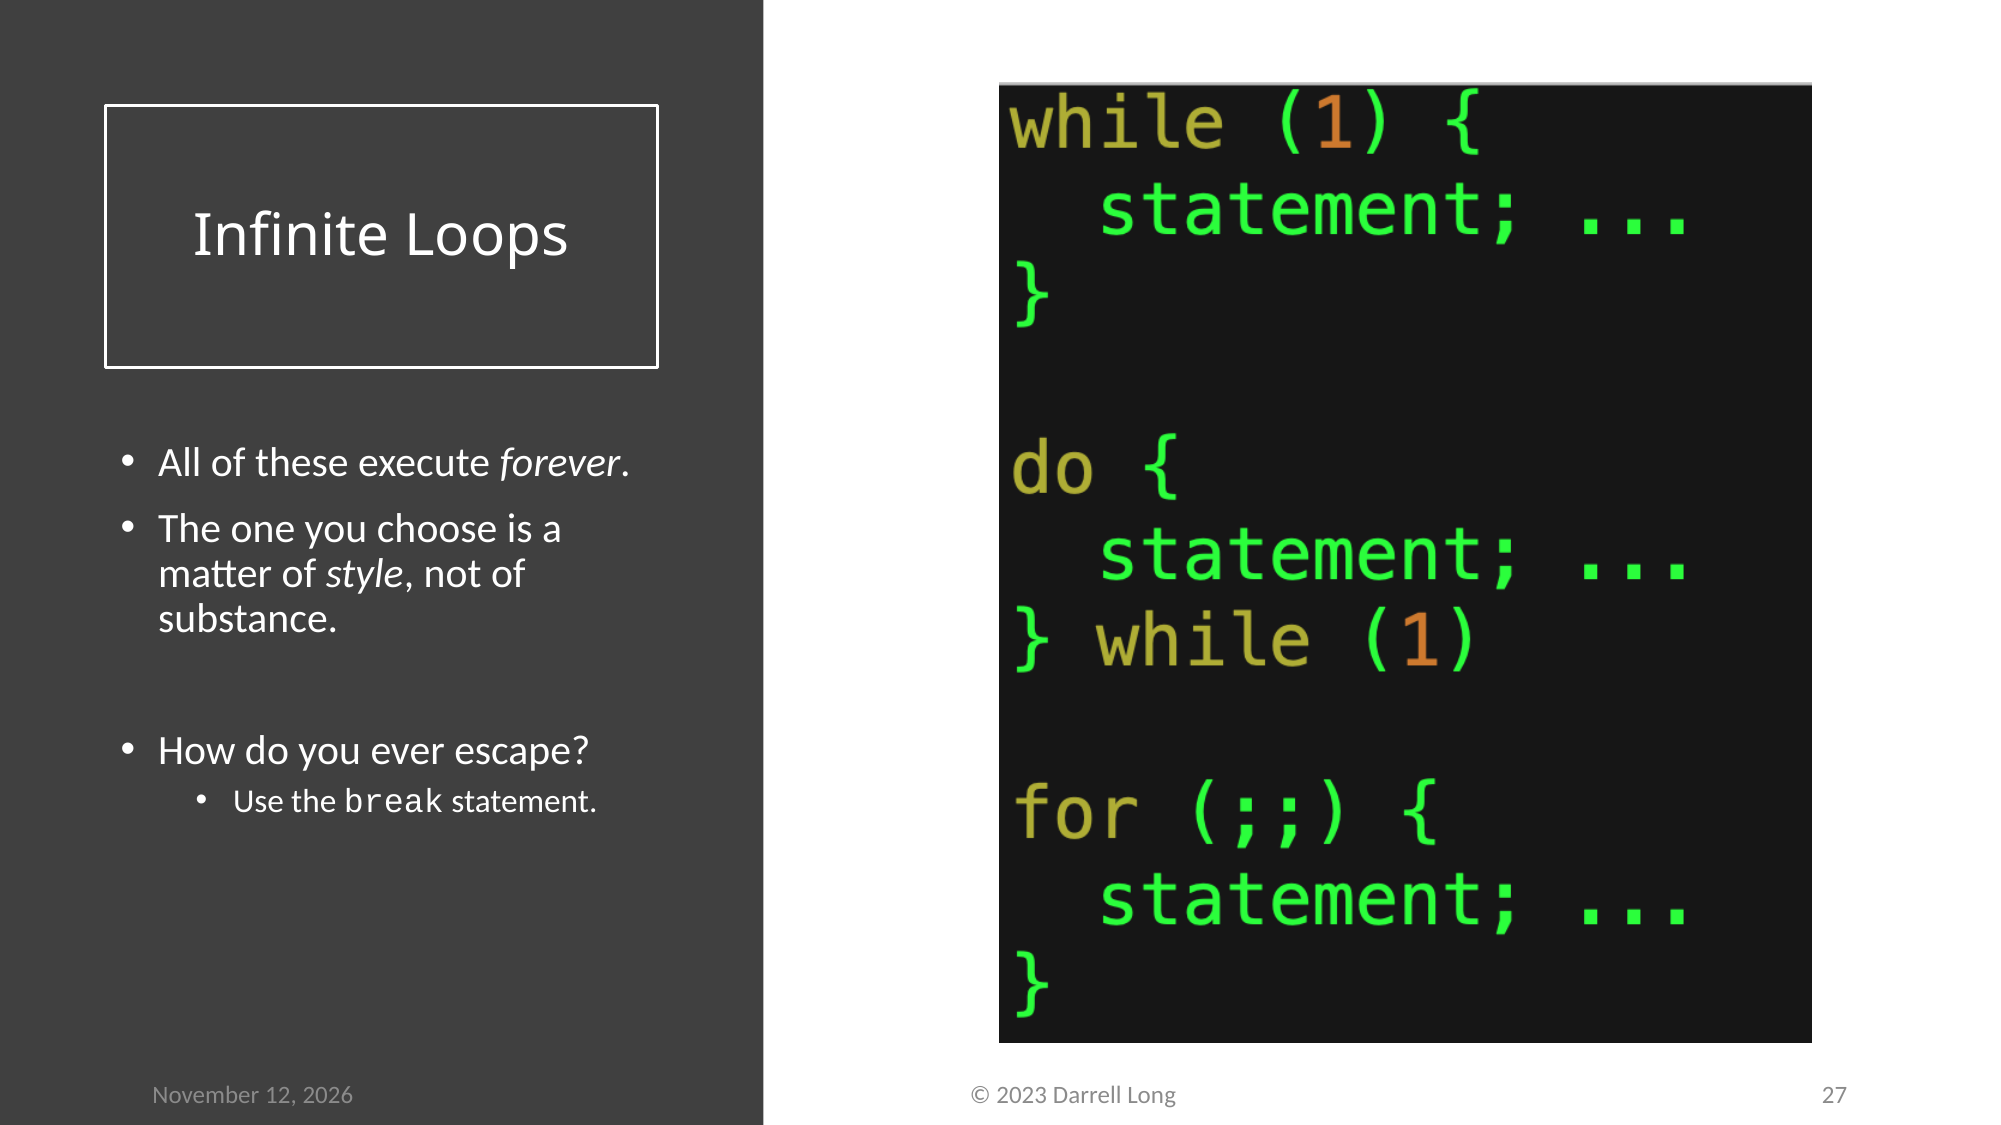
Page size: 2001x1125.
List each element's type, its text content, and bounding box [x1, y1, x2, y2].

picture [999, 82, 1812, 1043]
title Infinite Loops [105, 105, 658, 368]
footer © 2023 Darrell Long [735, 1063, 1411, 1124]
list All of these execute forever. The one you choose is a matter of style, not of substance. How do you ever escape? Use the break statement. [105, 432, 658, 994]
slide_number 27 [1412, 1063, 1863, 1124]
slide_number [137, 1064, 588, 1124]
text_box [0, 0, 764, 1125]
